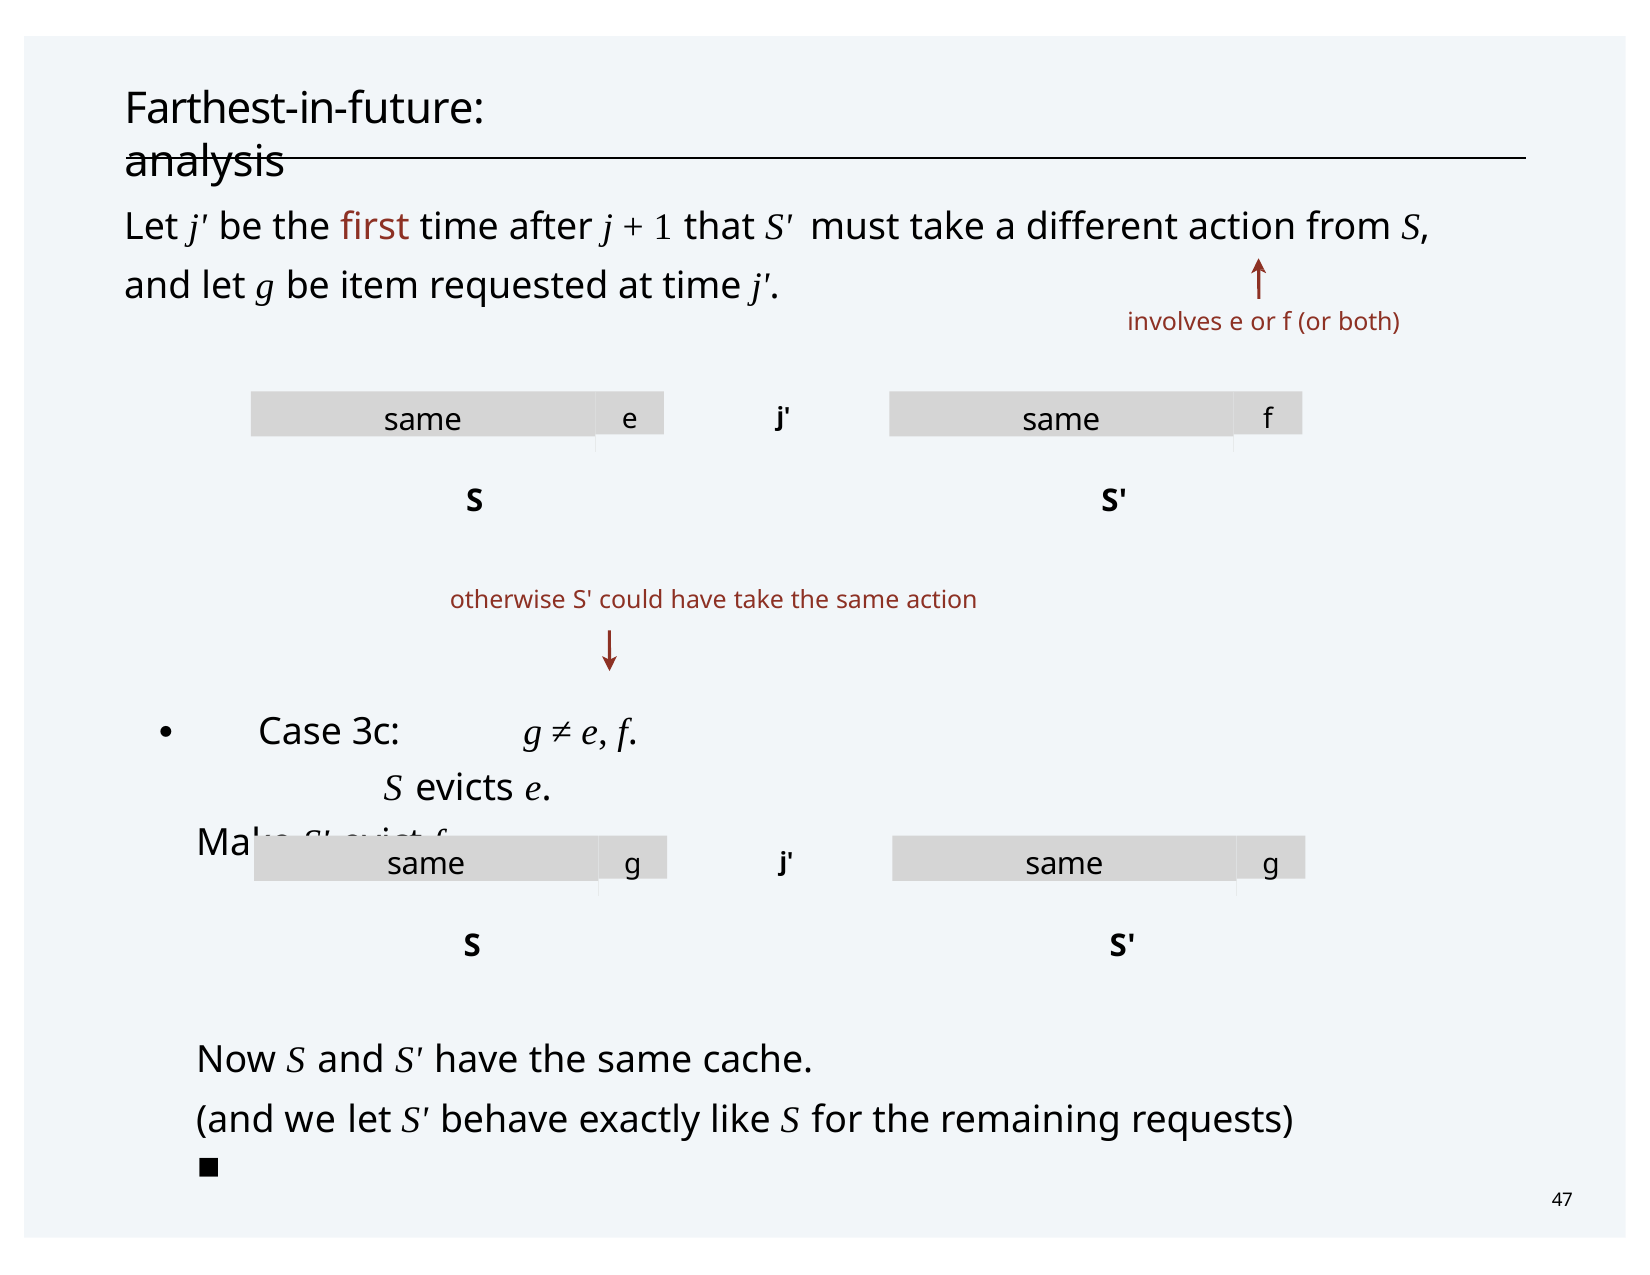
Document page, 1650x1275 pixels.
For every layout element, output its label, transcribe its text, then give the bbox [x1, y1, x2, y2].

text_box otherwise S' could have take the same action [447, 581, 1000, 614]
slide_number 47 [1545, 1186, 1584, 1275]
text_box same [889, 391, 1234, 437]
text_box same [250, 391, 595, 437]
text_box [601, 628, 618, 672]
text_box g [598, 835, 668, 879]
title Farthest-in-future: analysis [122, 77, 650, 185]
text_box same [892, 835, 1237, 881]
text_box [1250, 258, 1267, 301]
text_box g [1236, 835, 1306, 879]
text_box j' [777, 842, 797, 875]
text_box S [464, 478, 487, 518]
text_box e [595, 391, 664, 435]
text_box S S' Now S and S' have the same cache. (and we let S' behave exactly like S for the remaining requests) ▪ [194, 922, 1395, 1185]
text_box Let j' be the first time after j + 1 that S' must take a different action from S, and let g be item requested at time j'. involves e or f (or both) [122, 185, 1480, 336]
text_box ・Case 3c: g ≠ e, f. S evicts e. Make S' evict f . [133, 637, 701, 863]
text_box S' [1099, 478, 1129, 518]
text_box same [254, 835, 599, 881]
text_box j' [774, 398, 794, 431]
text_box f [1233, 391, 1303, 435]
